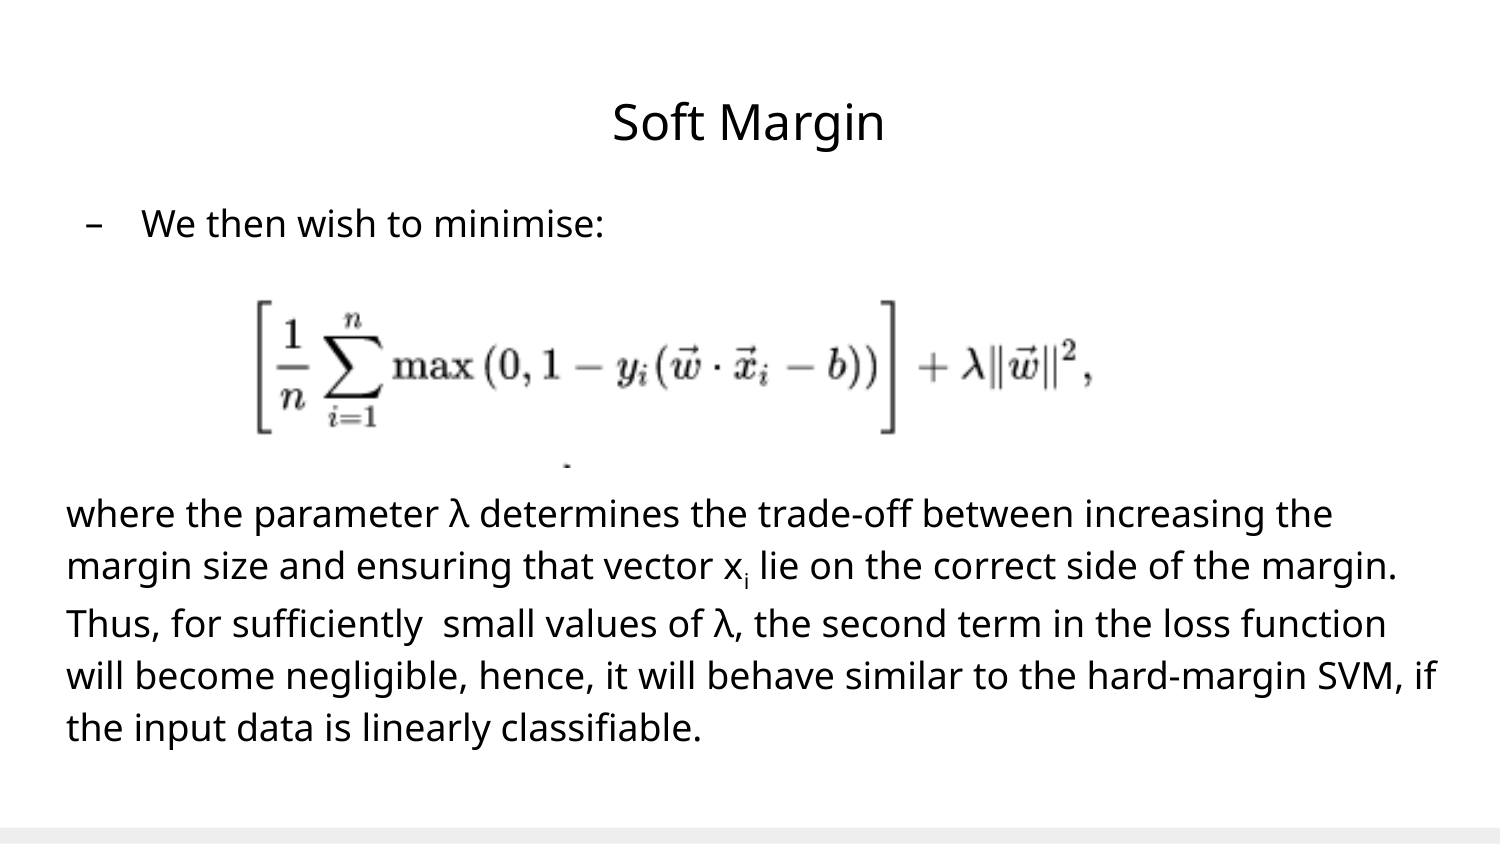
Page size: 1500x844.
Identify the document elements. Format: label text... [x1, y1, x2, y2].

list We then wish to minimise: where the parameter λ determines the trade-off between increasing the margin size and ensuring that vector xi lie on the correct side of the margin. Thus, for sufficiently small values of λ, the second term in the loss function will become negligible, hence, it will behave similar to the hard-margin SVM, if the input data is linearly classifiable. [51, 189, 1449, 750]
title Soft Margin [51, 72, 1449, 167]
picture [213, 275, 1102, 468]
